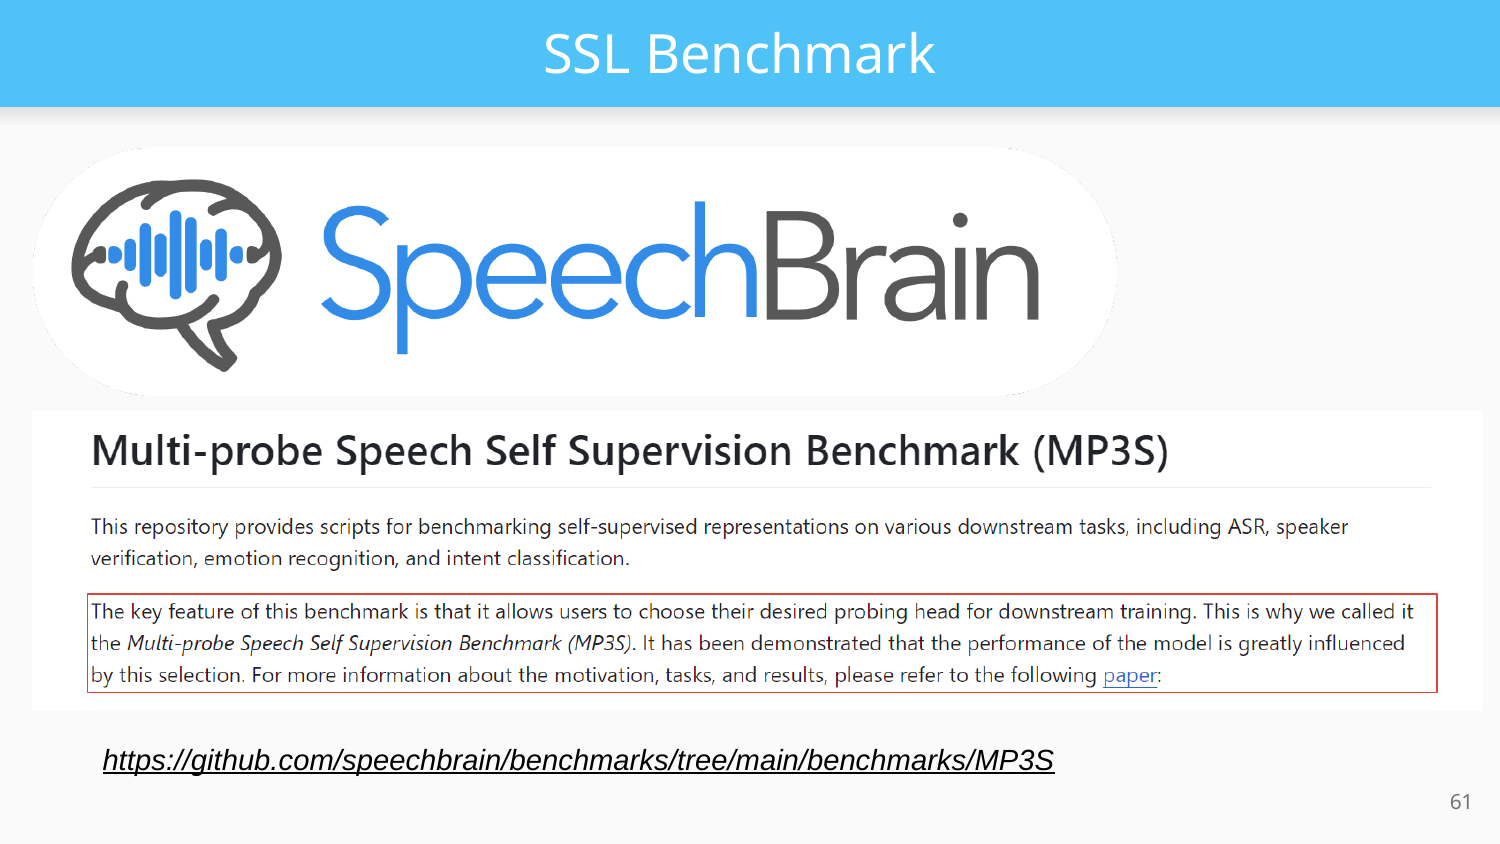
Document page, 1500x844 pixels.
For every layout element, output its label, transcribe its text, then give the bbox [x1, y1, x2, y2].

picture [32, 411, 1484, 711]
title SSL Benchmark [16, 2, 1464, 102]
slide_number ‹#› [1398, 770, 1489, 835]
text_box https://github.com/speechbrain/benchmarks/tree/main/benchmarks/MP3S [87, 726, 1117, 792]
picture [32, 147, 1117, 396]
